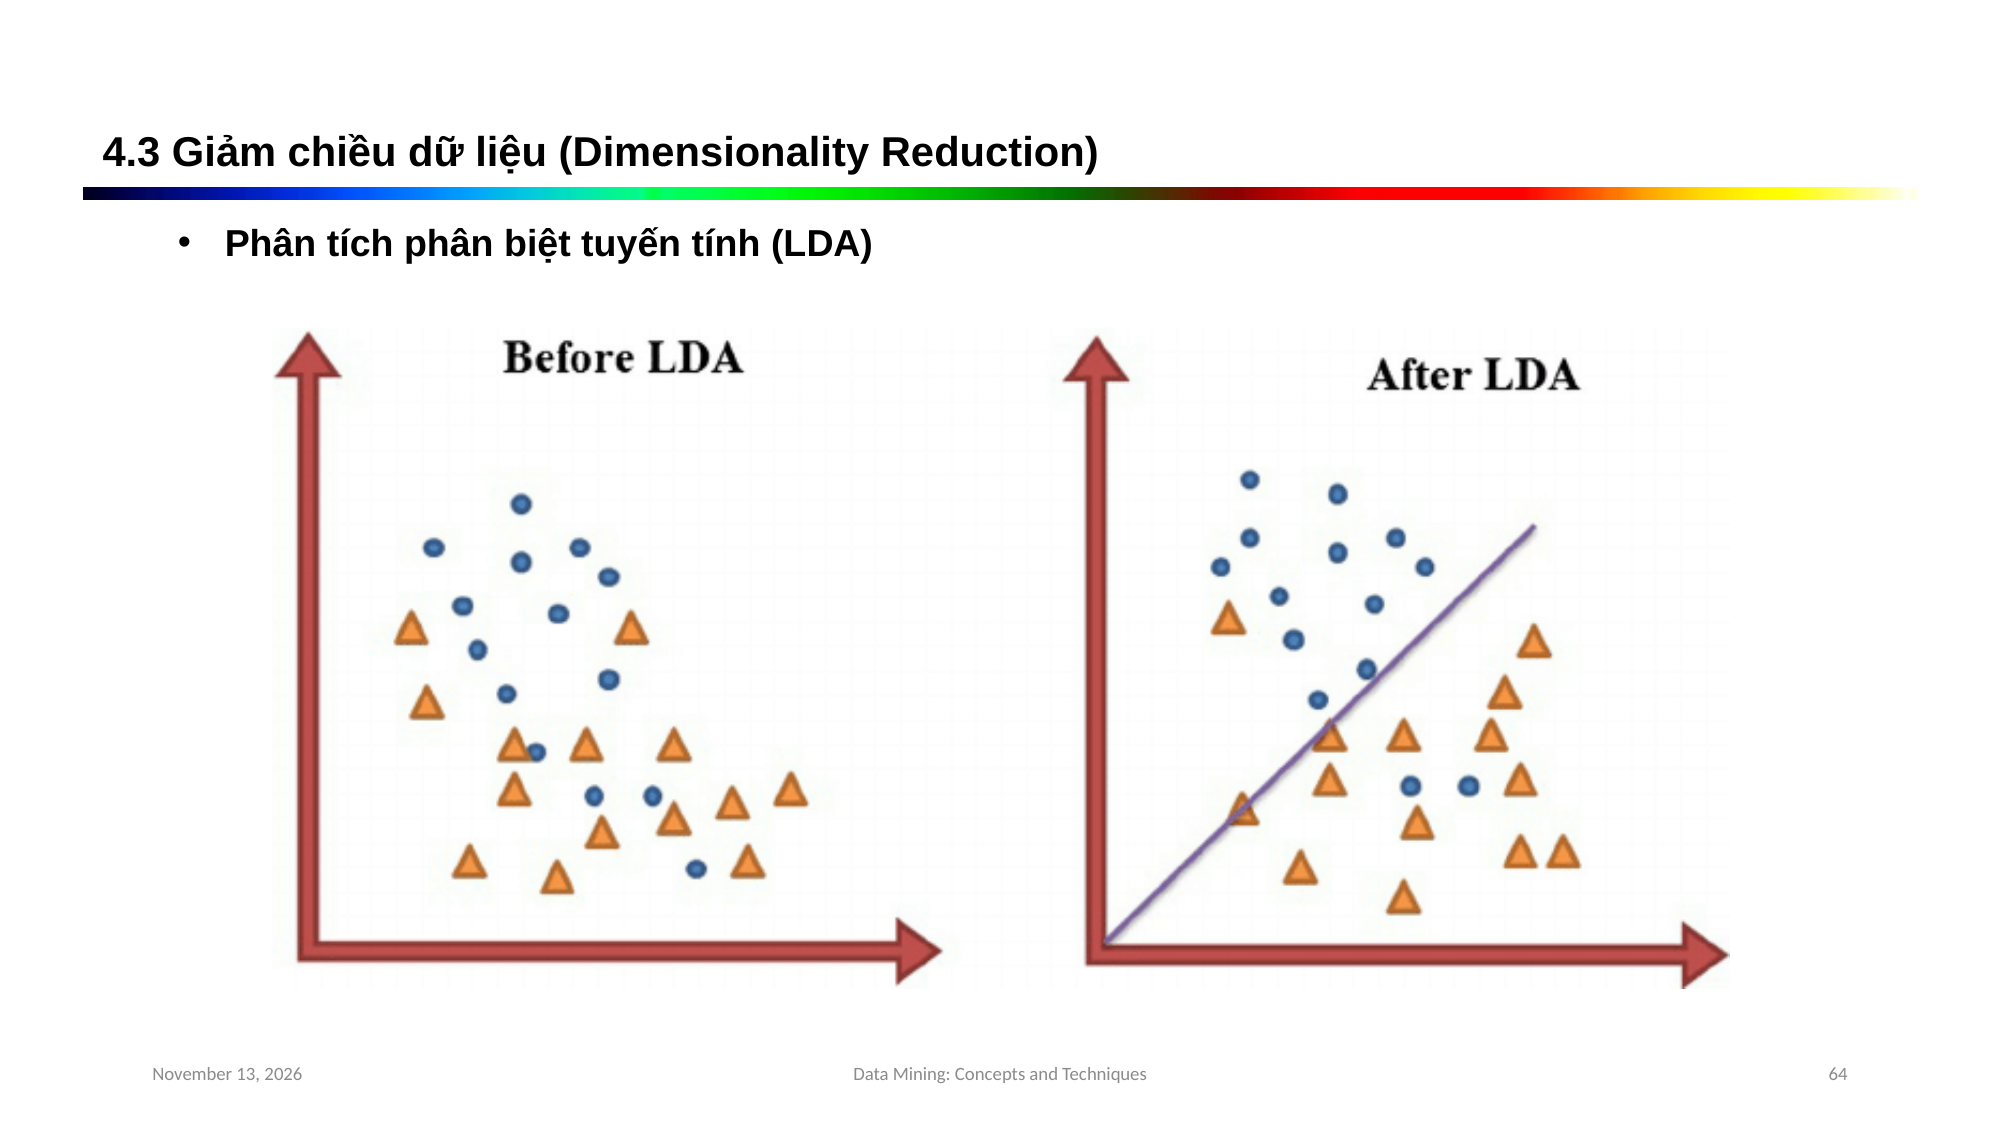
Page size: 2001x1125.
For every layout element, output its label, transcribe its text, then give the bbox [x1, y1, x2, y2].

picture [509, 187, 1917, 200]
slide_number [137, 1042, 588, 1103]
footer Data Mining: Concepts and Techniques [662, 1042, 1338, 1103]
picture [270, 326, 1730, 989]
text_box Phân tích phân biệt tuyến tính (LDA) [163, 211, 972, 272]
picture [83, 187, 473, 200]
text_box 4.3 Giảm chiều dữ liệu (Dimensionality Reduction) [87, 116, 1543, 182]
slide_number 64 [1412, 1042, 1863, 1103]
